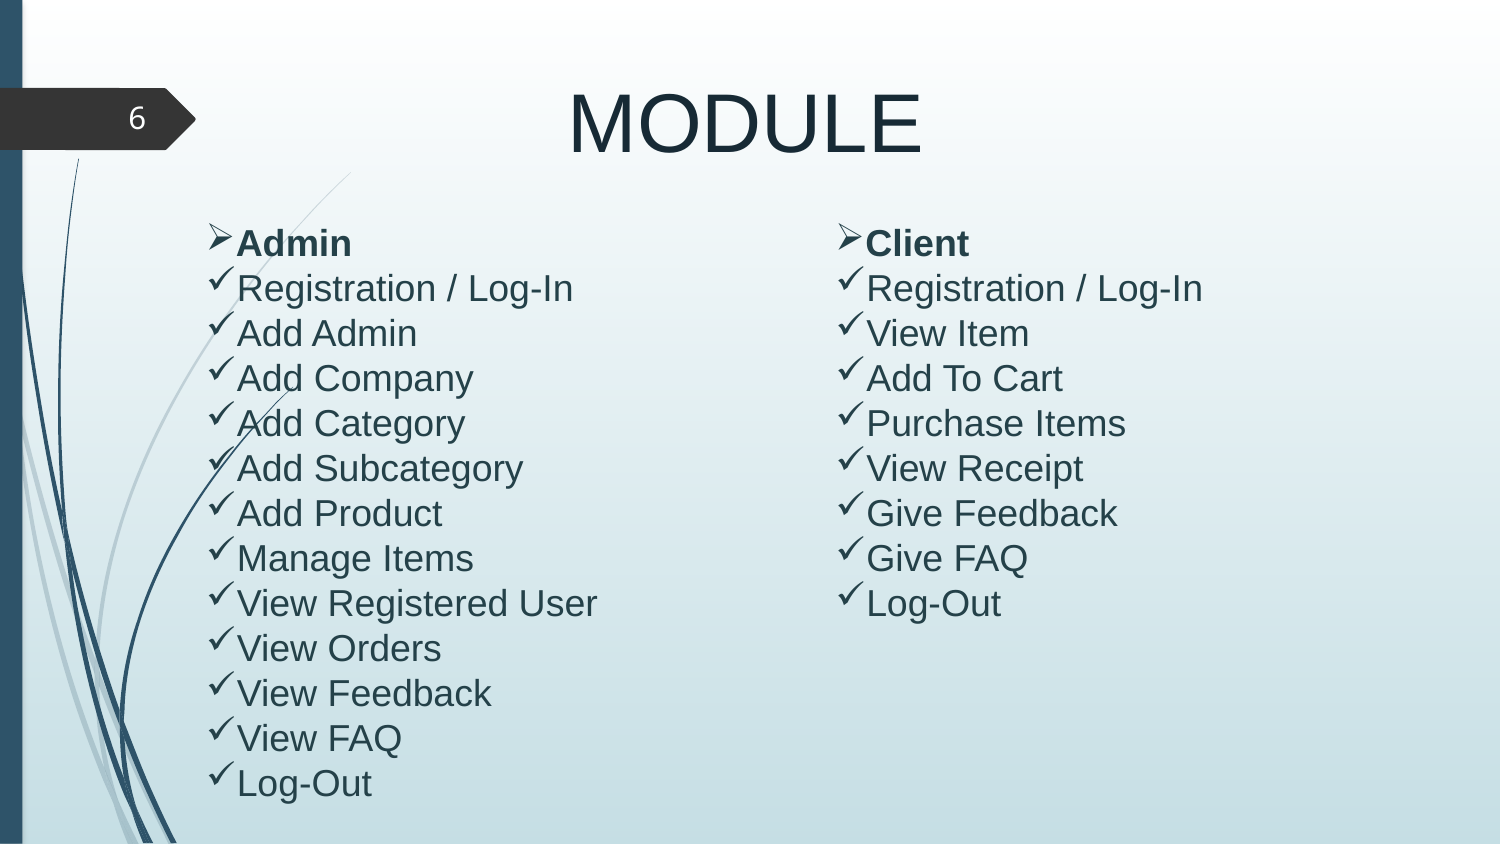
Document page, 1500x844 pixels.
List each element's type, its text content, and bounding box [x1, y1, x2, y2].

text_box MODULE [553, 61, 939, 176]
text_box Client Registration / Log-In View Item Add To Cart Purchase Items View Receipt Give Feedback Give FAQ Log-Out [820, 211, 1500, 632]
text_box Admin Registration / Log-In Add Admin Add Company Add Category Add Subcategory Add Product Manage Items View Registered User View Orders View Feedback View FAQ Log-Out [191, 211, 942, 812]
slide_number 6 [65, 96, 162, 142]
